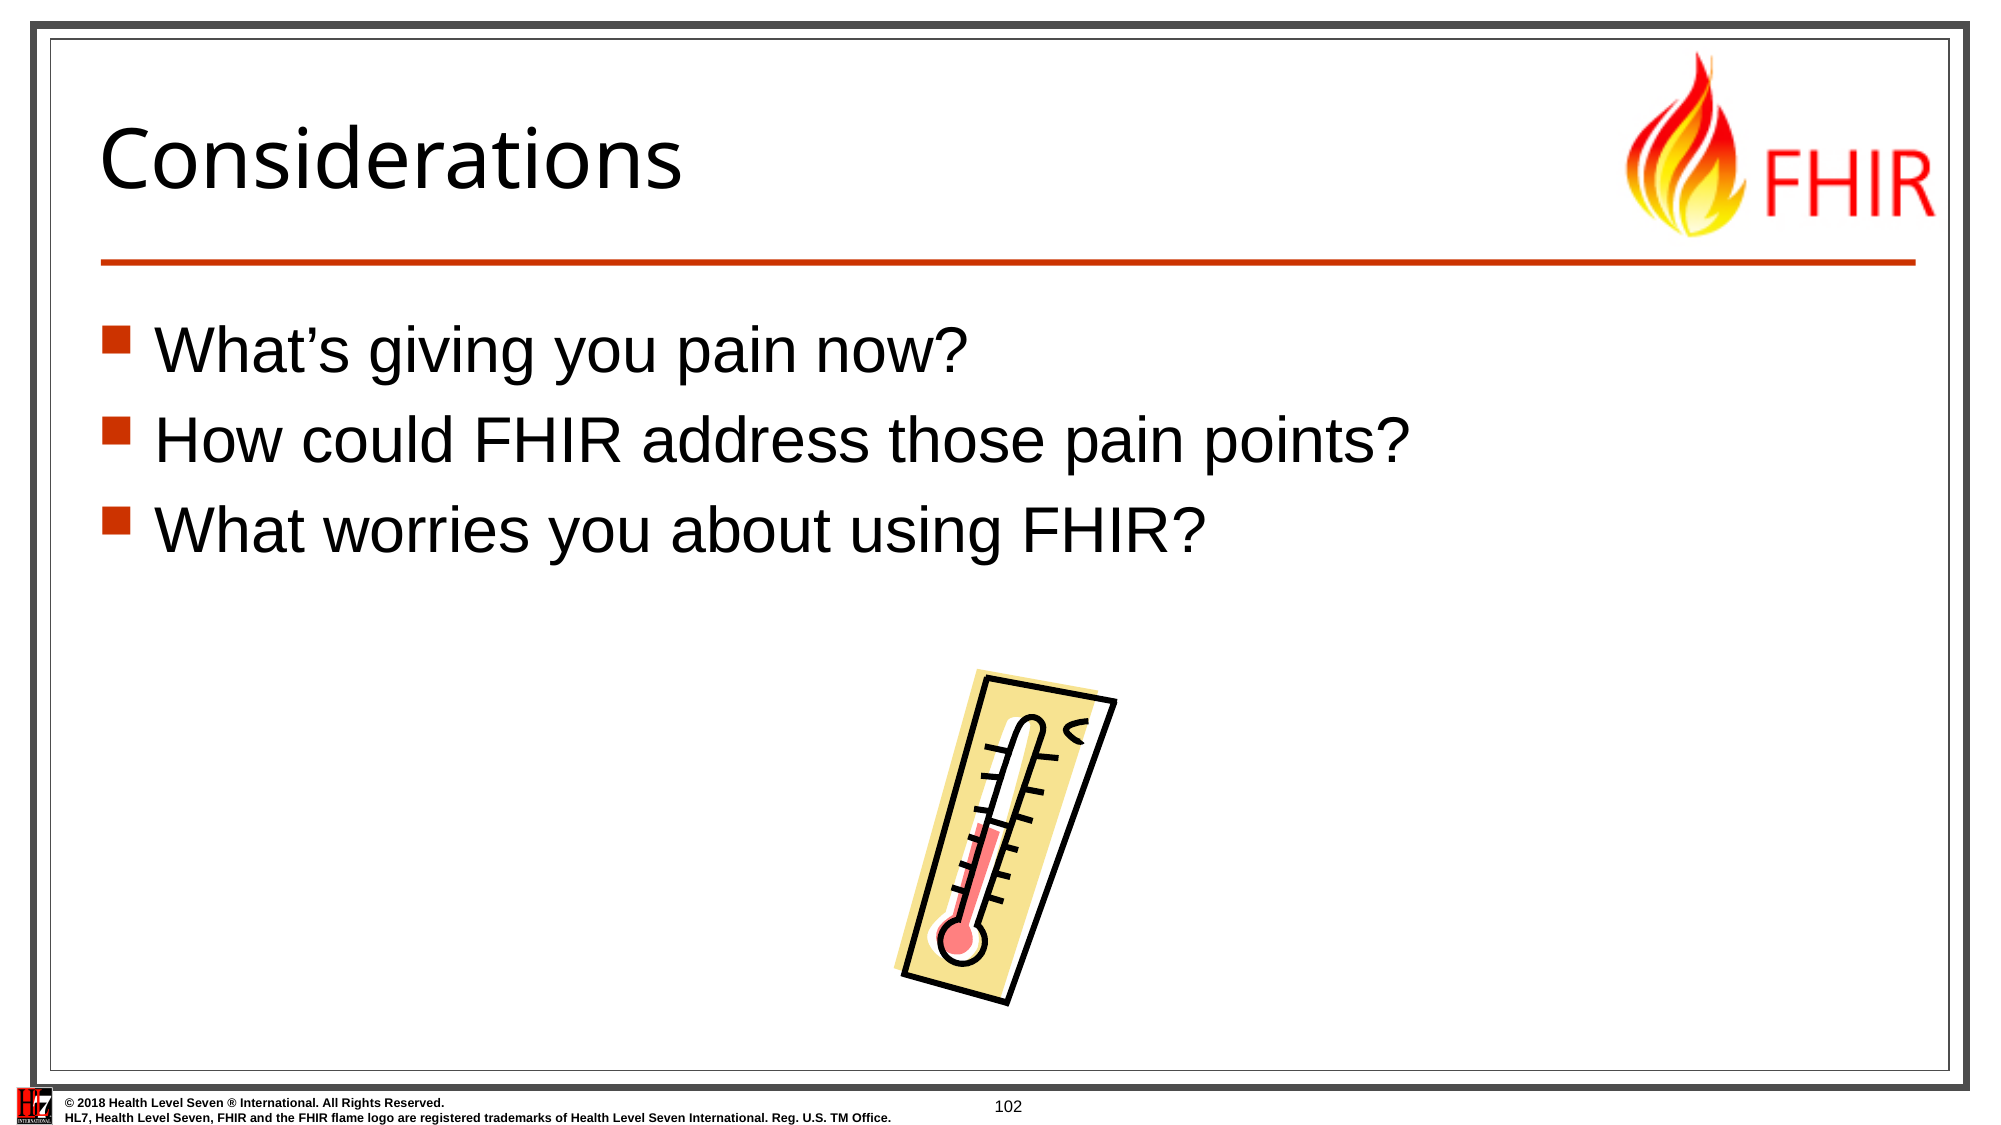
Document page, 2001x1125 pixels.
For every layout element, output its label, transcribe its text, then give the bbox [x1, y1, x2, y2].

picture [1613, 41, 1948, 247]
list What’s giving you pain now? How could FHIR address those pain points? What worries you about using FHIR? [83, 299, 1917, 1026]
slide_number 102 [949, 1087, 1067, 1125]
picture [16, 1087, 53, 1125]
picture [893, 668, 1121, 1010]
title Considerations [83, 77, 1614, 213]
